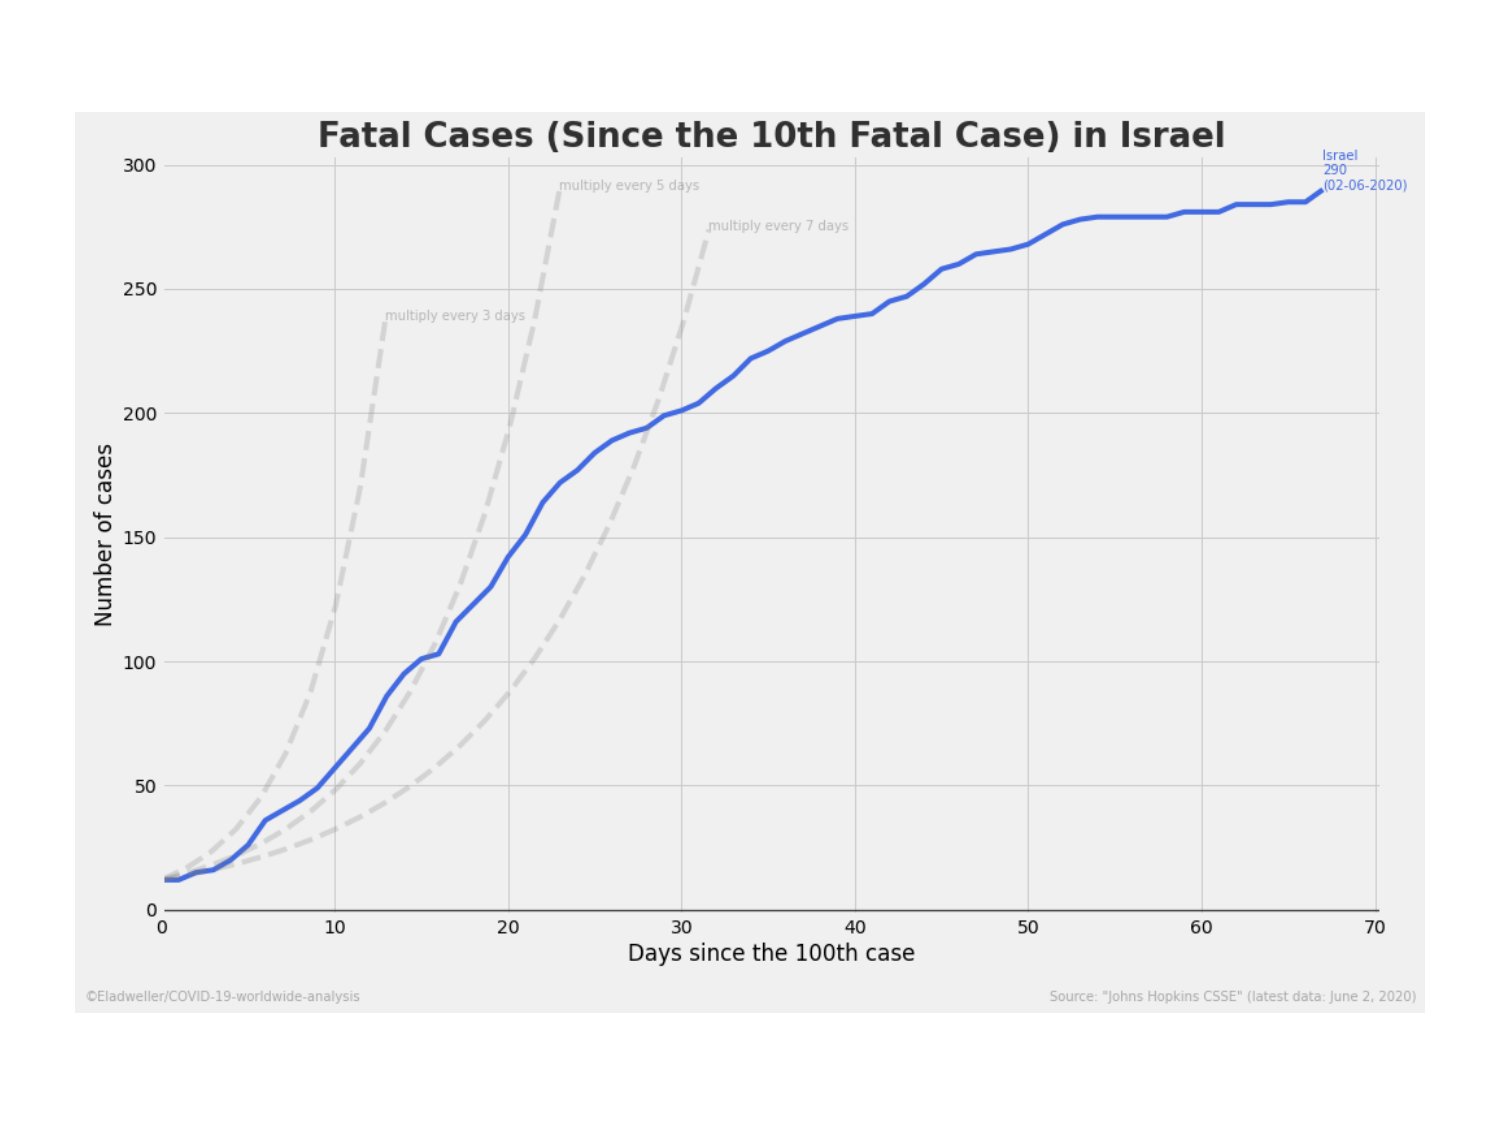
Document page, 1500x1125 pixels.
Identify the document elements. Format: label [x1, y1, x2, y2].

picture [74, 112, 1426, 1013]
